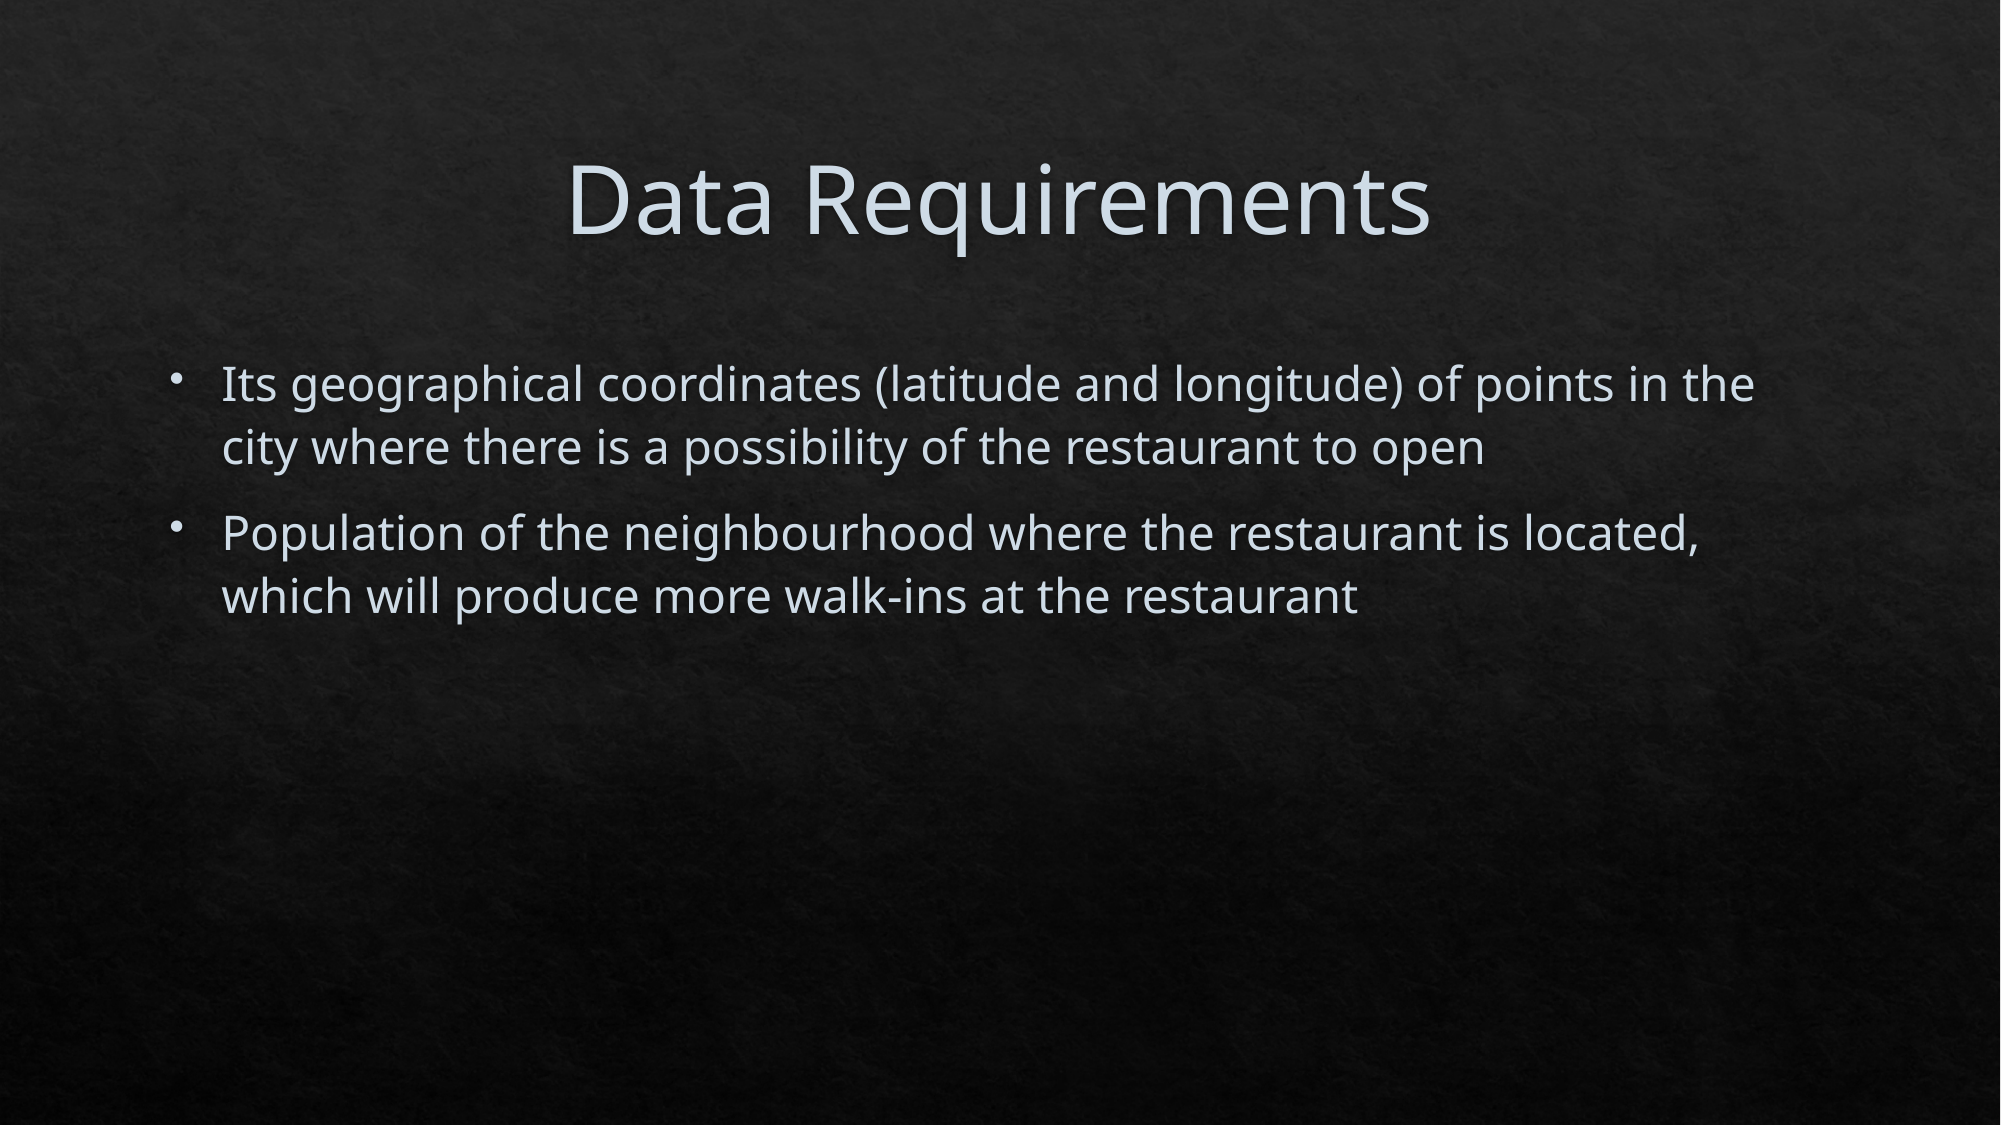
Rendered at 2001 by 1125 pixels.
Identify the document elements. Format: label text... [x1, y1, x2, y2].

title Data Requirements [149, 99, 1849, 307]
list Its geographical coordinates (latitude and longitude) of points in the city where there is a possibility of the restaurant to open Population of the neighbourhood where the restaurant is located, which will produce more walk-ins at the restaurant [149, 340, 1849, 950]
